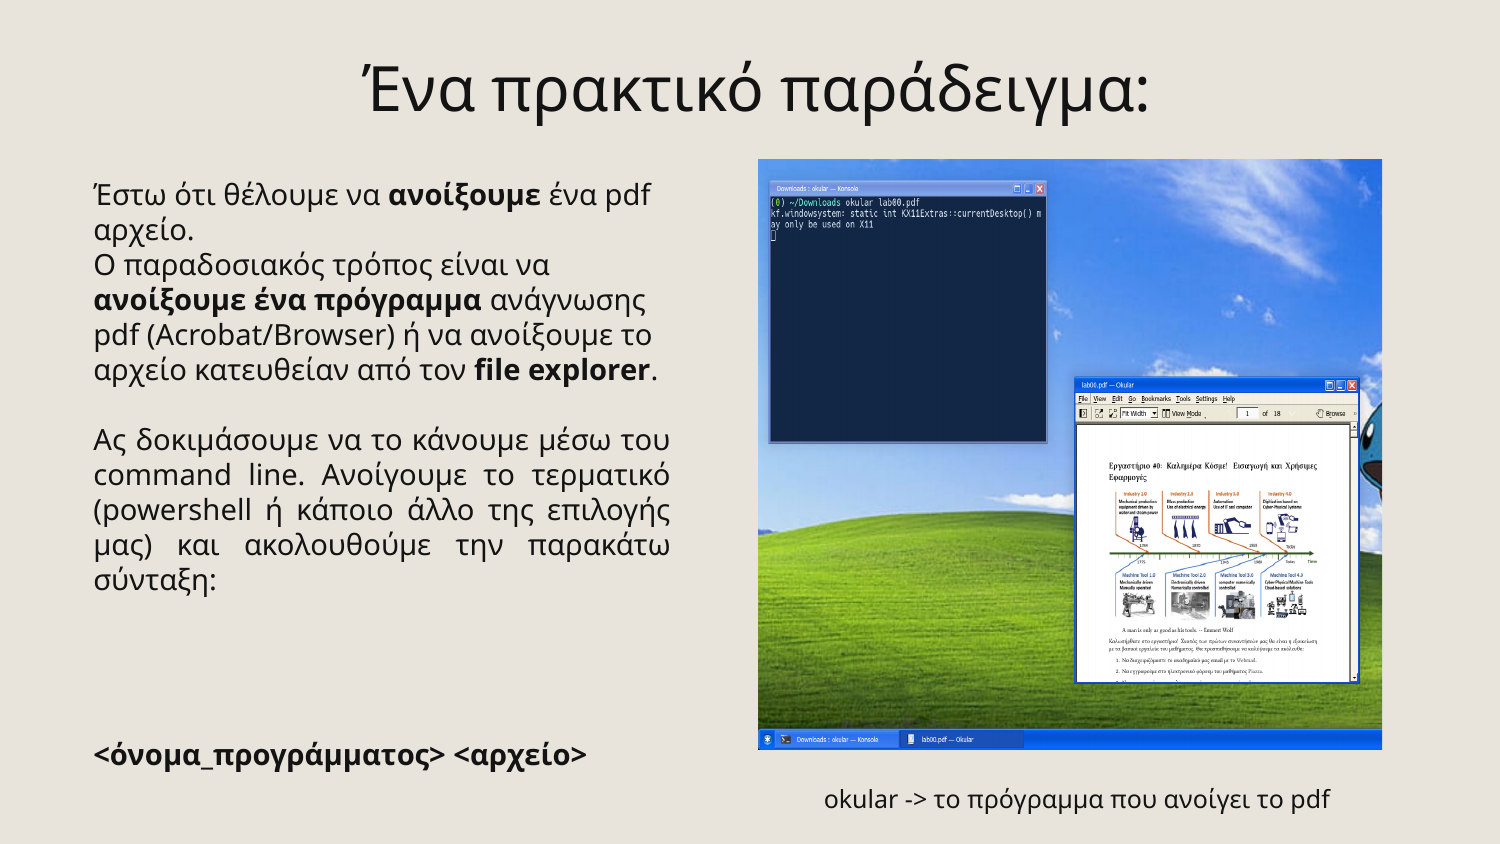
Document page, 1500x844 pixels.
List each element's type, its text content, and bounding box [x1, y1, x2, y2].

text_box okular -> το πρόγραμμα που ανοίγει το pdf [761, 768, 1394, 829]
picture [749, 159, 1383, 750]
title Ένα πρακτικό παράδειγμα: [58, 42, 1457, 214]
text_box Έστω ότι θέλουμε να ανοίξουμε ένα pdf αρχείο. Ο παραδοσιακός τρόπος είναι να ανοίξουμε ένα πρόγραμμα ανάγνωσης pdf (Acrobat/Browser) ή να ανοίξουμε το αρχείο κατευθείαν από τον file explorer. Ας δοκιμάσουμε να το κάνουμε μέσω του command line. Ανοίγουμε το τερματικό (powershell ή κάποιο άλλο της επιλογής μας) και ακολουθούμε την παρακάτω σύνταξη: <όνομα_προγράμματος> <αρχείο> [78, 161, 686, 786]
